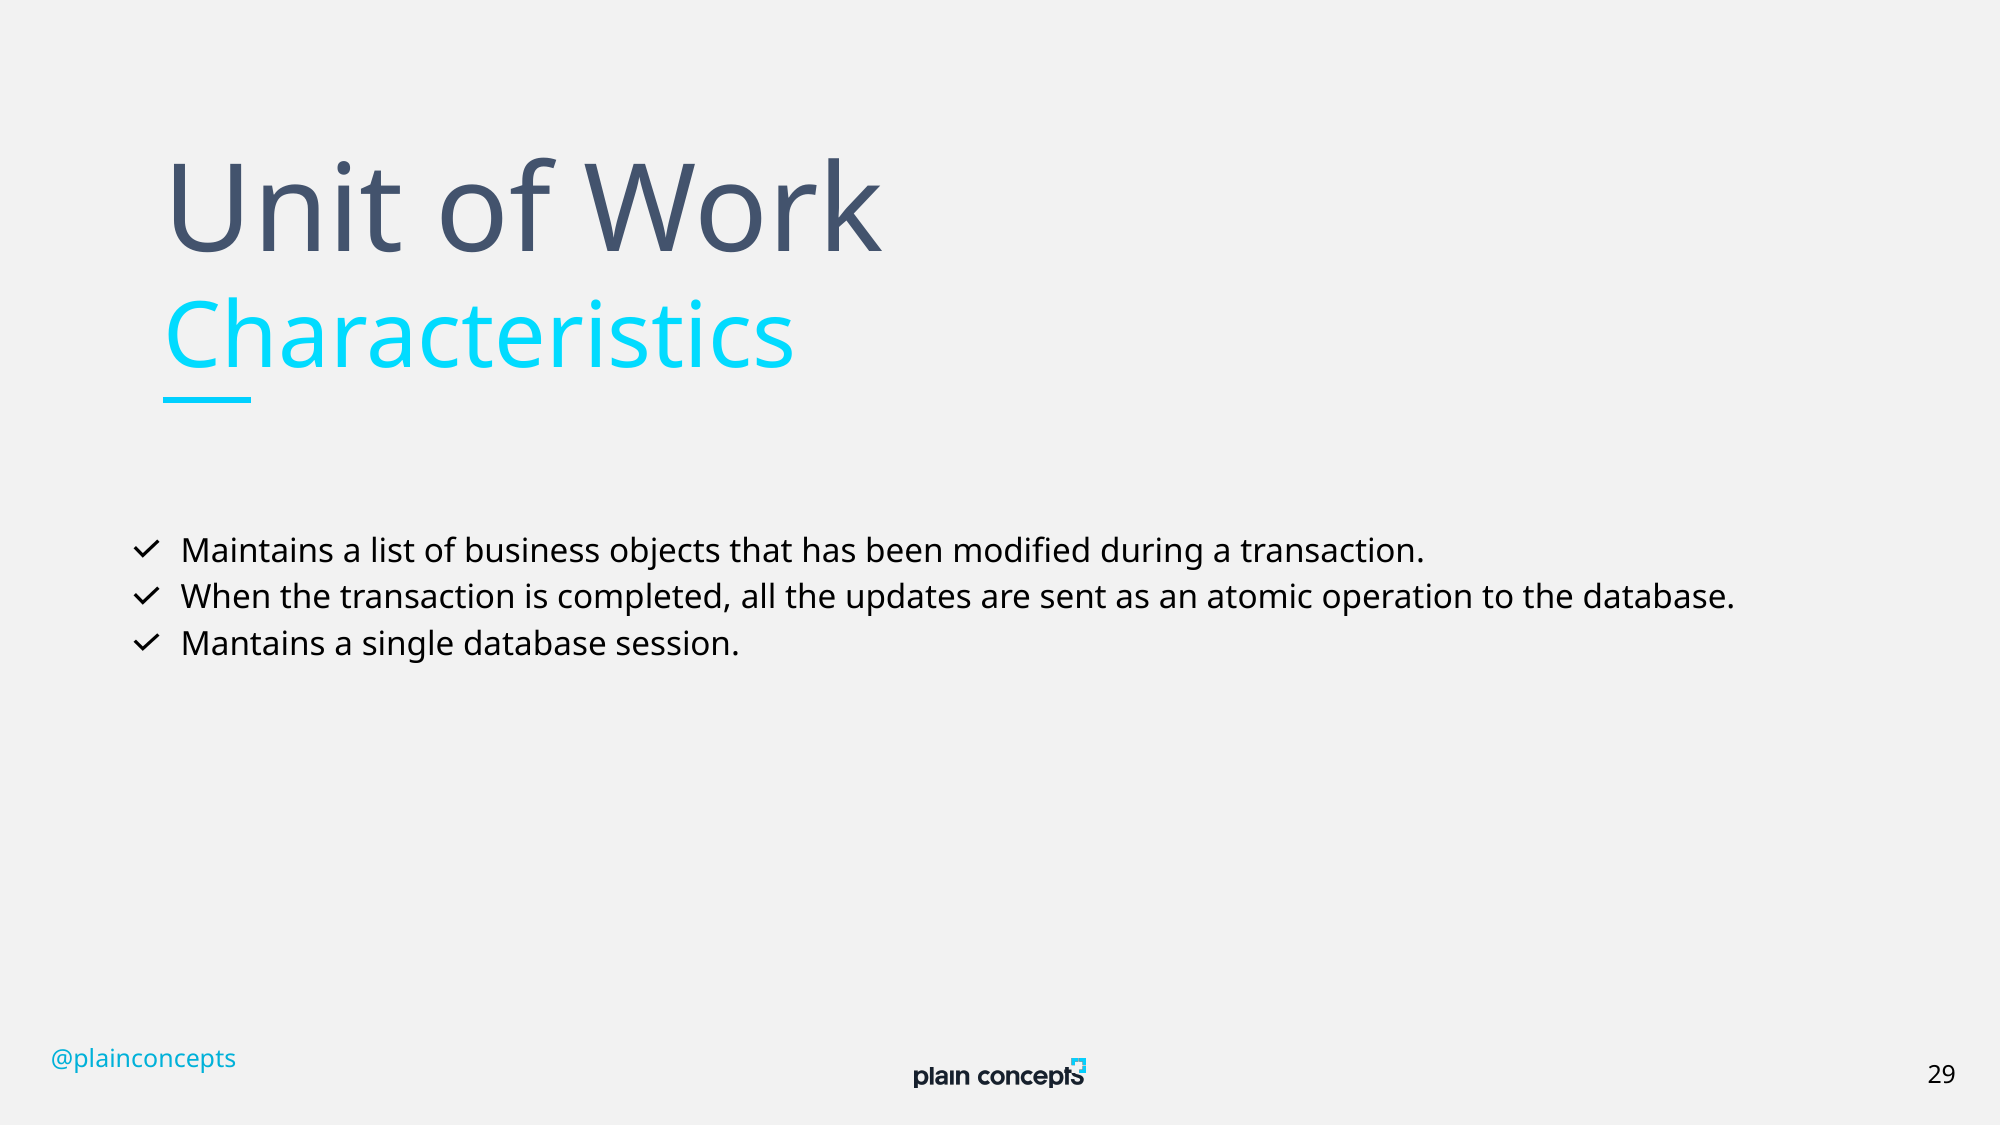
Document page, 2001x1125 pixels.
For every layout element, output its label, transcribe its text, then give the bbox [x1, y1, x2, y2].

picture [133, 629, 160, 655]
list Maintains a list of business objects that has been modified during a transaction. When the transaction is completed, all the updates are sent as an atomic operation to the database. Mantains a single database session. [118, 521, 1850, 1046]
footer @plainconcepts [35, 1042, 342, 1103]
picture [914, 1058, 1086, 1088]
title Unit of Work Characteristics [149, 121, 1342, 441]
picture [133, 535, 160, 562]
slide_number 29 [1844, 1045, 1971, 1106]
picture [133, 582, 160, 609]
